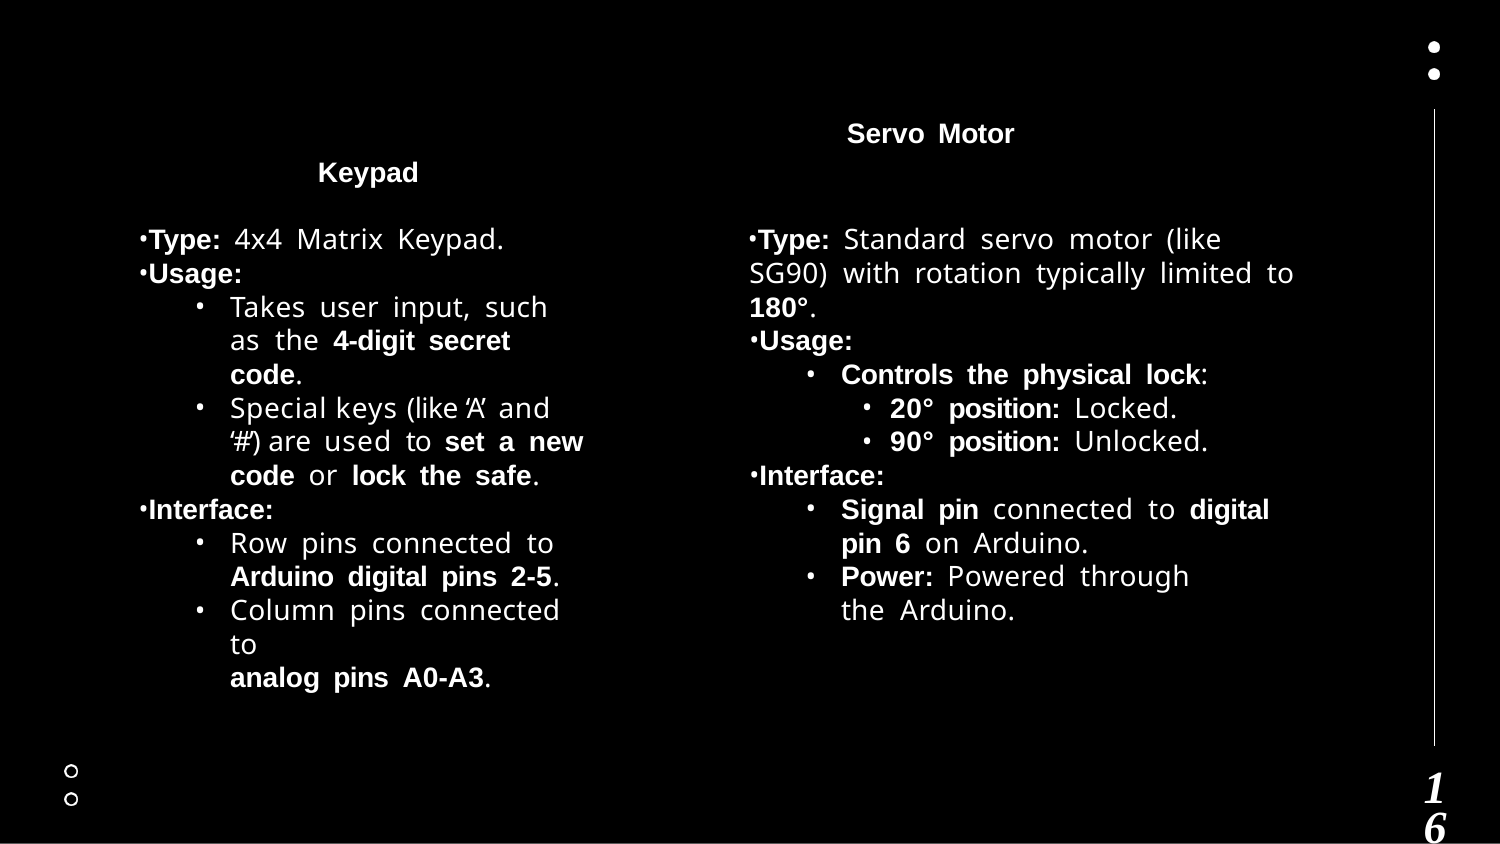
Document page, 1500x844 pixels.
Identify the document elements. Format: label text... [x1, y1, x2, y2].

picture [63, 792, 78, 806]
text_box Keypad Type: 4x4 Matrix Keypad. Usage: Takes user input, such as the 4-digit secret code. Special keys (like ‘A’ and ‘#’) are used to set a new code or lock the safe. Interface: Row pins connected to Arduino digital pins 2-5. Column pins connected to analog pins A0-A3. [137, 152, 598, 694]
picture [63, 764, 78, 778]
text_box Type: Standard servo motor (like SG90) with rotation typically limited to 180°. Usage: Controls the physical lock: 20° position: Locked. 90° position: Unlocked. Interface: Signal pin connected to digital pin 6 on Arduino. Power: Powered through the Arduino. [747, 219, 1309, 627]
text_box 16 [1418, 763, 1450, 813]
title Servo Motor [288, 114, 1034, 257]
picture [1428, 68, 1440, 80]
picture [1428, 41, 1440, 53]
